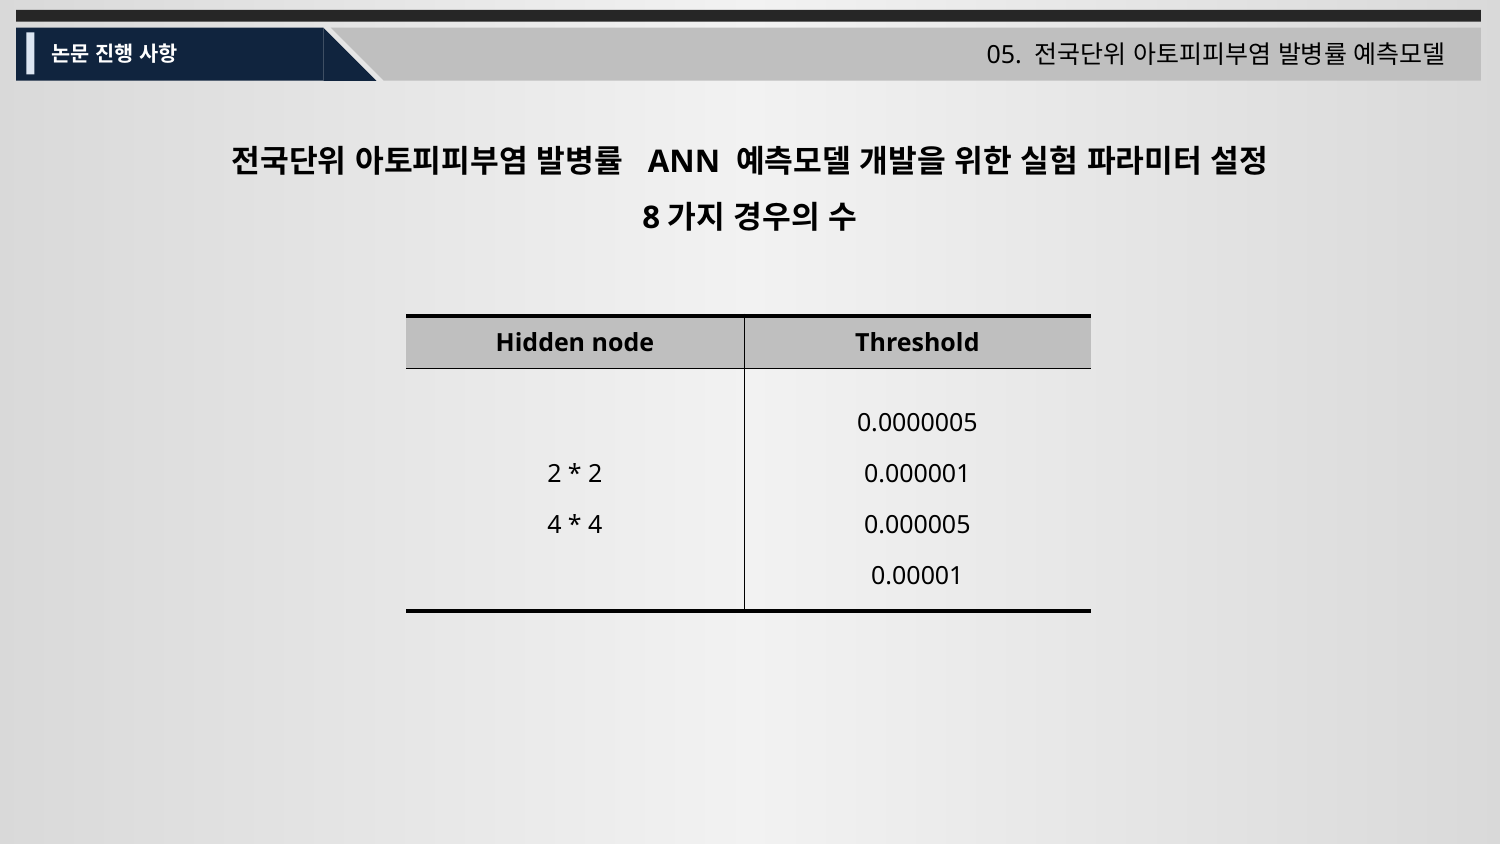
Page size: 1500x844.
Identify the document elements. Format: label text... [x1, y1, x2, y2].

table_header Threshold [745, 318, 1091, 368]
text_box [14, 8, 1483, 24]
text_box 논문 진행 사항 [36, 33, 207, 73]
text_box [24, 30, 37, 76]
text_box [14, 26, 321, 83]
table_header Hidden node [406, 318, 744, 368]
text_box [321, 25, 328, 83]
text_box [330, 27, 1482, 81]
table_cell 0.0000005 0.000001 0.000005 0.00001 [745, 369, 1091, 609]
text_box 전국단위 아토피피부염 발병률 ANN 예측모델 개발을 위한 실험 파라미터 설정 8가지 경우의 수 [41, 114, 1459, 242]
table_cell 2 * 2 4 * 4 [406, 369, 744, 609]
